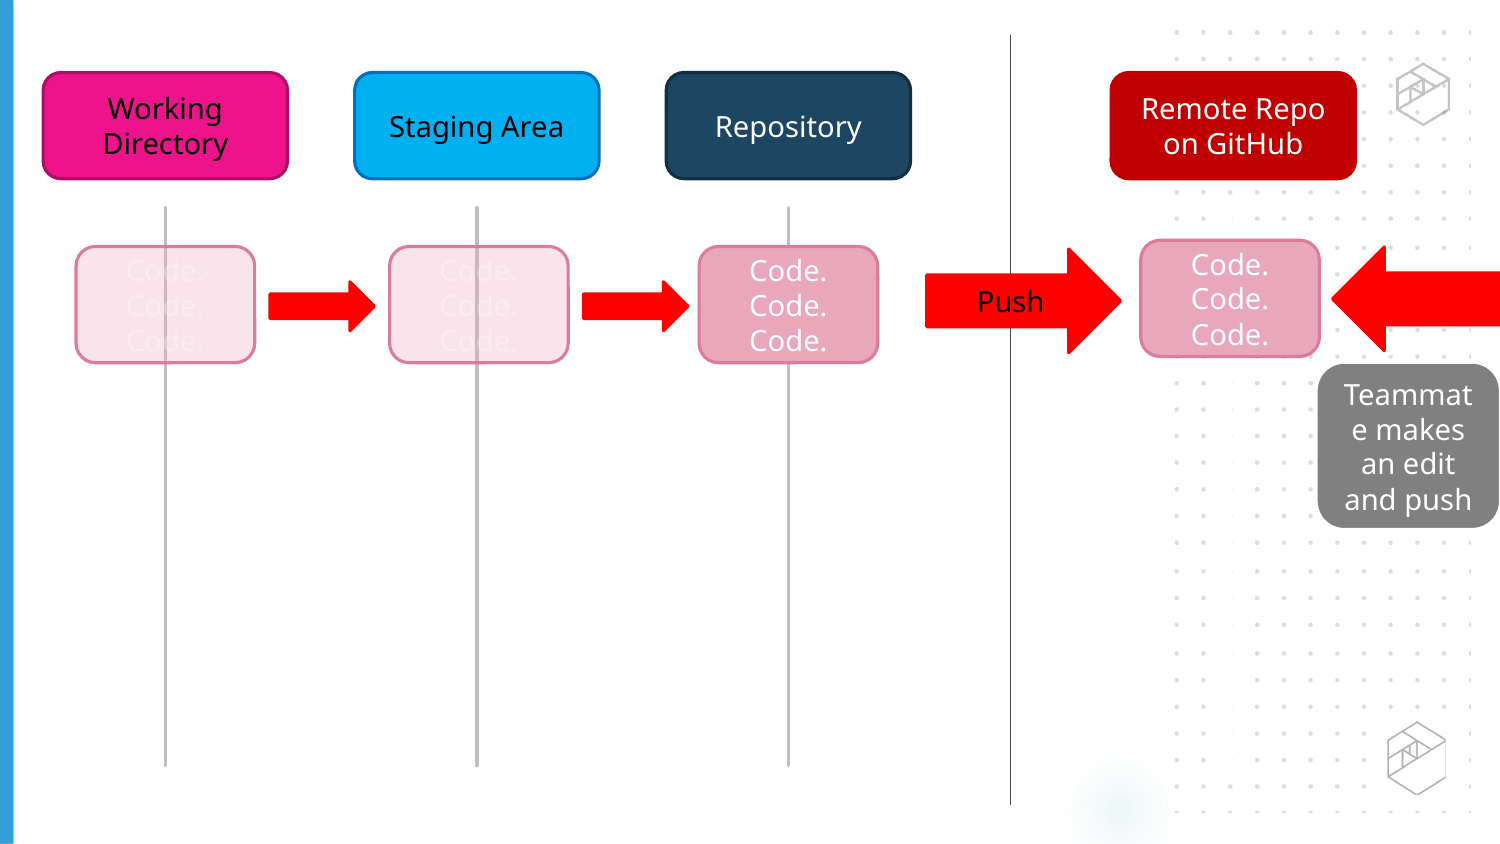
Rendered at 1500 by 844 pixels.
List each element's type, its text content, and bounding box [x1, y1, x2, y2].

text_box Code. Code. Code. [1236, 238, 1321, 359]
text_box Staging Area [353, 70, 601, 181]
text_box Push [925, 273, 1005, 329]
text_box Repository [664, 70, 913, 181]
picture [1396, 62, 1451, 126]
text_box [1331, 245, 1500, 353]
text_box Code. Code. Code. [794, 244, 880, 365]
picture [1058, 750, 1181, 844]
text_box [581, 280, 689, 333]
text_box Code. Code. Code. [1139, 238, 1225, 359]
text_box Working Directory [41, 70, 290, 181]
text_box Code. Code. Code. [74, 244, 160, 365]
text_box Code. Code. Code. [697, 244, 783, 365]
text_box Push [1016, 247, 1122, 355]
text_box [268, 280, 376, 333]
text_box Code. Code. Code. [388, 244, 471, 365]
text_box Code. Code. Code. [171, 244, 257, 365]
text_box Code. Code. Code. [482, 244, 570, 365]
text_box Teammate makes an edit and push [1315, 361, 1500, 531]
text_box Remote Repo on GitHub [1109, 70, 1358, 181]
